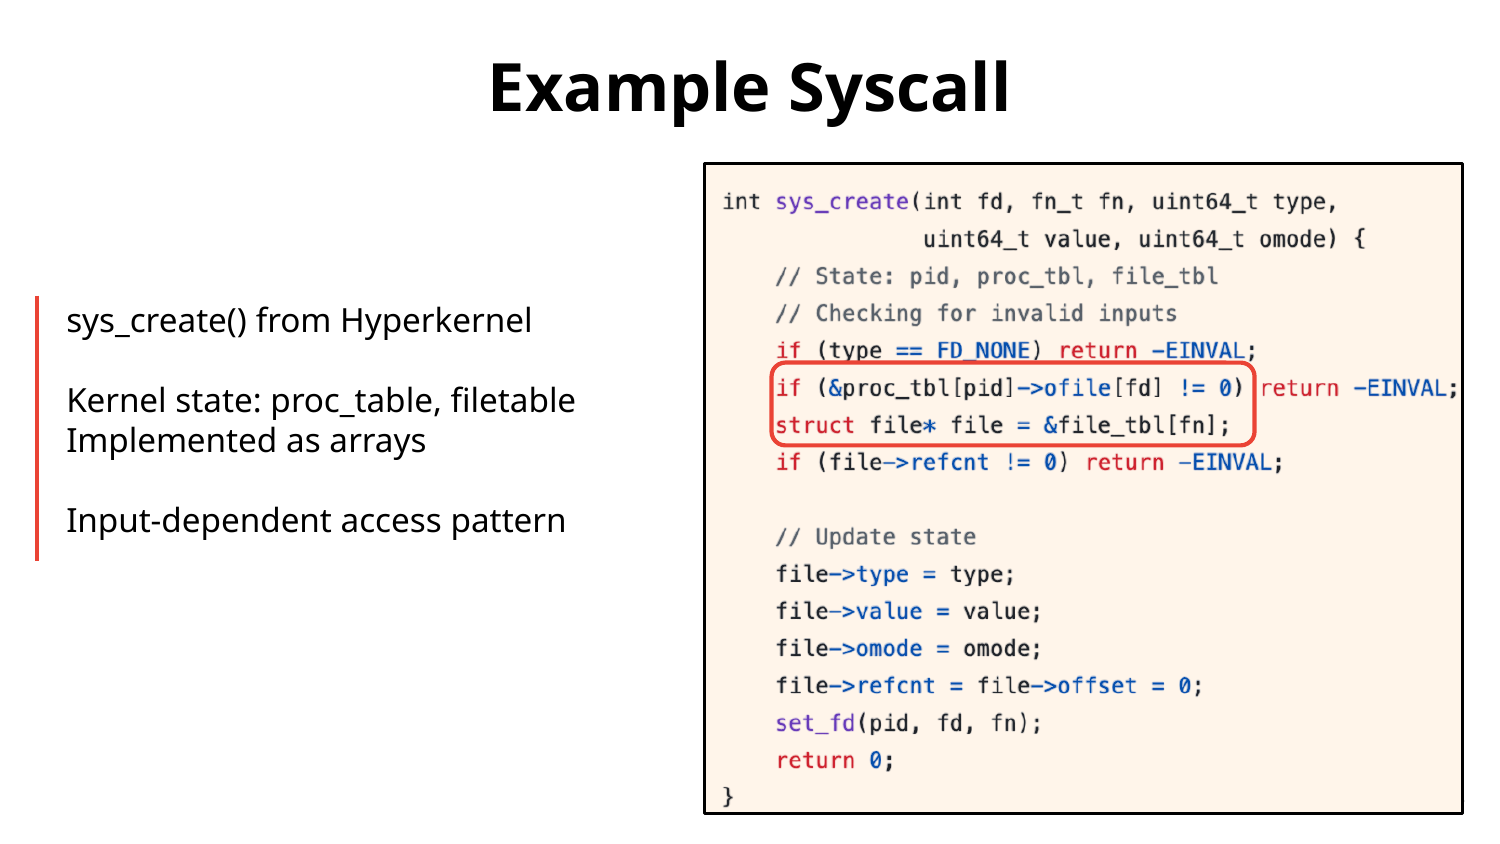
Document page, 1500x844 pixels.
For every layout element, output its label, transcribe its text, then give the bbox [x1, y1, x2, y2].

title Example Syscall [51, 30, 1449, 125]
slide_number 14 [1389, 764, 1480, 830]
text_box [704, 162, 1464, 814]
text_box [36, 283, 758, 638]
